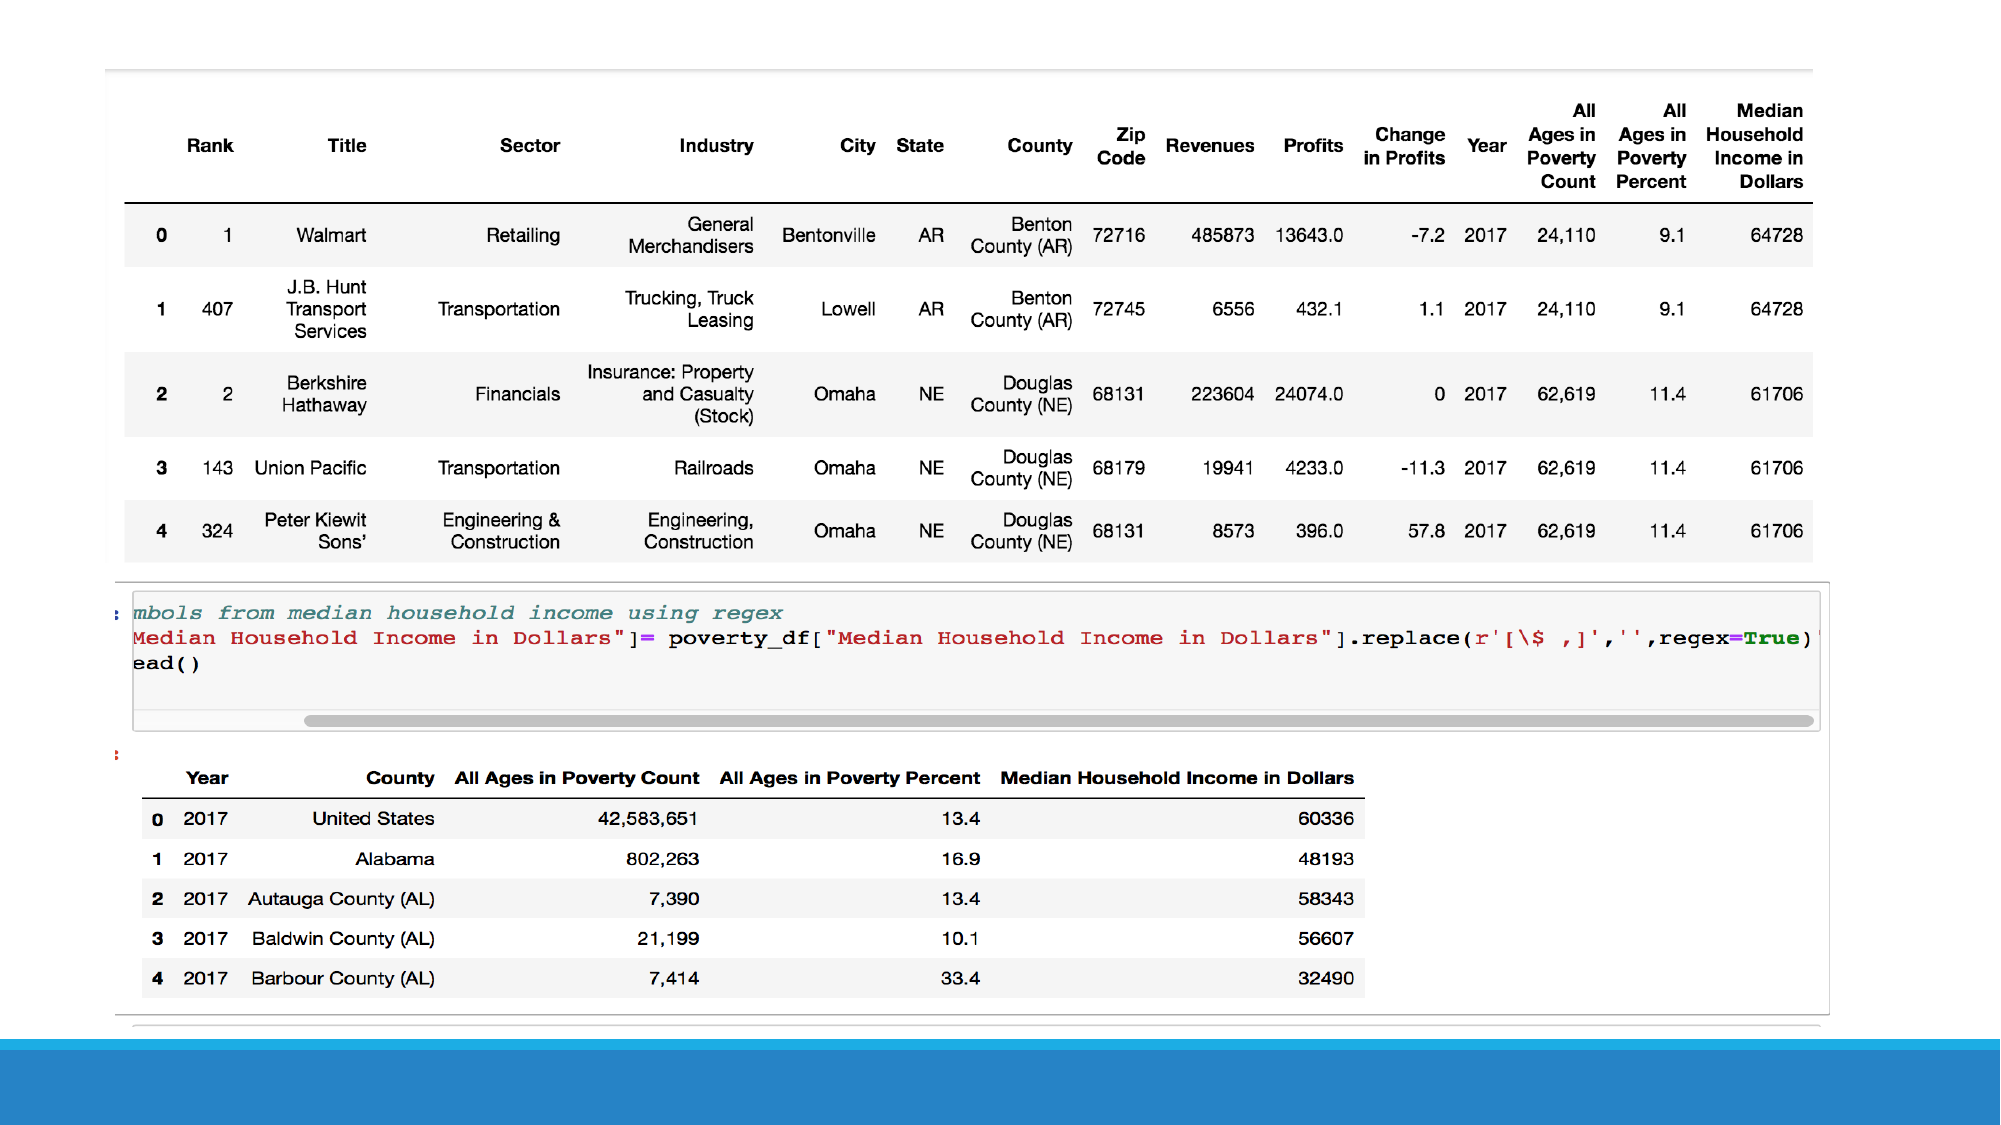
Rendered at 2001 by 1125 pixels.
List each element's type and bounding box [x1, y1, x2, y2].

list [115, 576, 1831, 1027]
picture [104, 69, 1814, 563]
